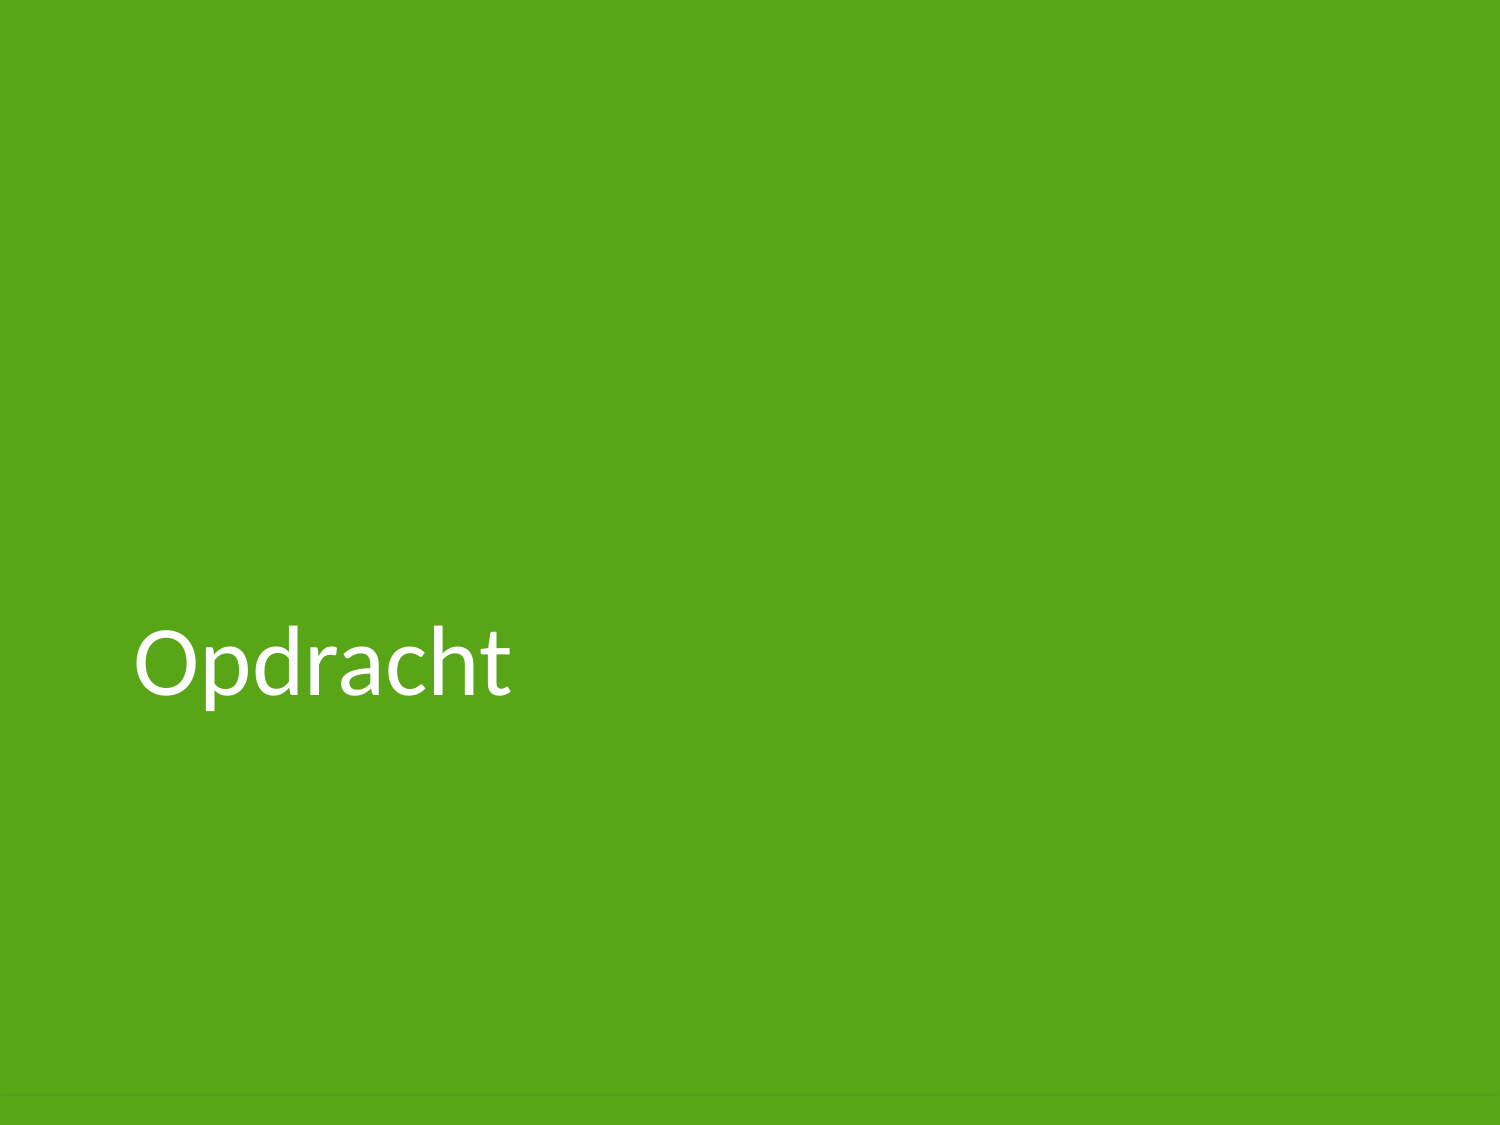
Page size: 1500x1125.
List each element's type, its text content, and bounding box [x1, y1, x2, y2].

list Opdracht [118, 476, 1394, 723]
